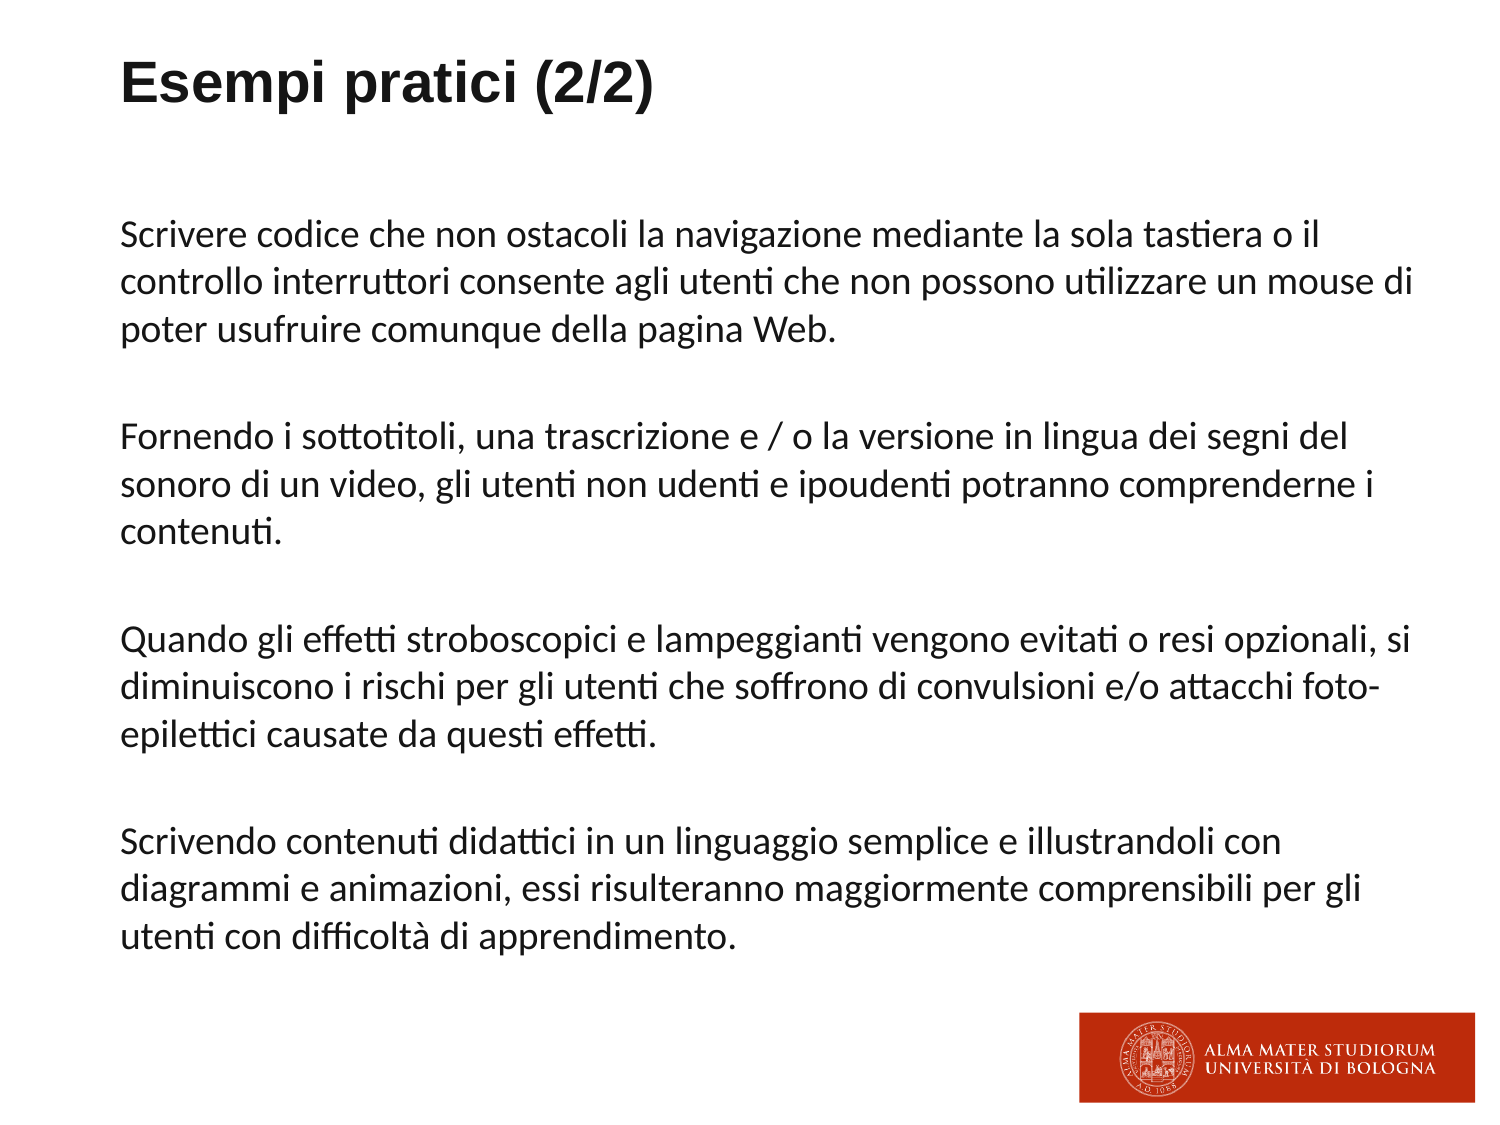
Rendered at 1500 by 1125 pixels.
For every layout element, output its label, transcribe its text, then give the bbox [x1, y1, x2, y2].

list Scrivere codice che non ostacoli la navigazione mediante la sola tastiera o il controllo interruttori consente agli utenti che non possono utilizzare un mouse di poter usufruire comunque della pagina Web. Fornendo i sottotitoli, una trascrizione e / o la versione in lingua dei segni del sonoro di un video, gli utenti non udenti e ipoudenti potranno comprenderne i contenuti. Quando gli effetti stroboscopici e lampeggianti vengono evitati o resi opzionali, si diminuiscono i rischi per gli utenti che soffrono di convulsioni e/o attacchi foto-epilettici causate da questi effetti. Scrivendo contenuti didattici in un linguaggio semplice e illustrandoli con diagrammi e animazioni, essi risulteranno maggiormente comprensibili per gli utenti con difficoltà di apprendimento. [111, 199, 1463, 1001]
title Esempi pratici (2/2) [111, 0, 1463, 176]
picture [1112, 1014, 1442, 1102]
